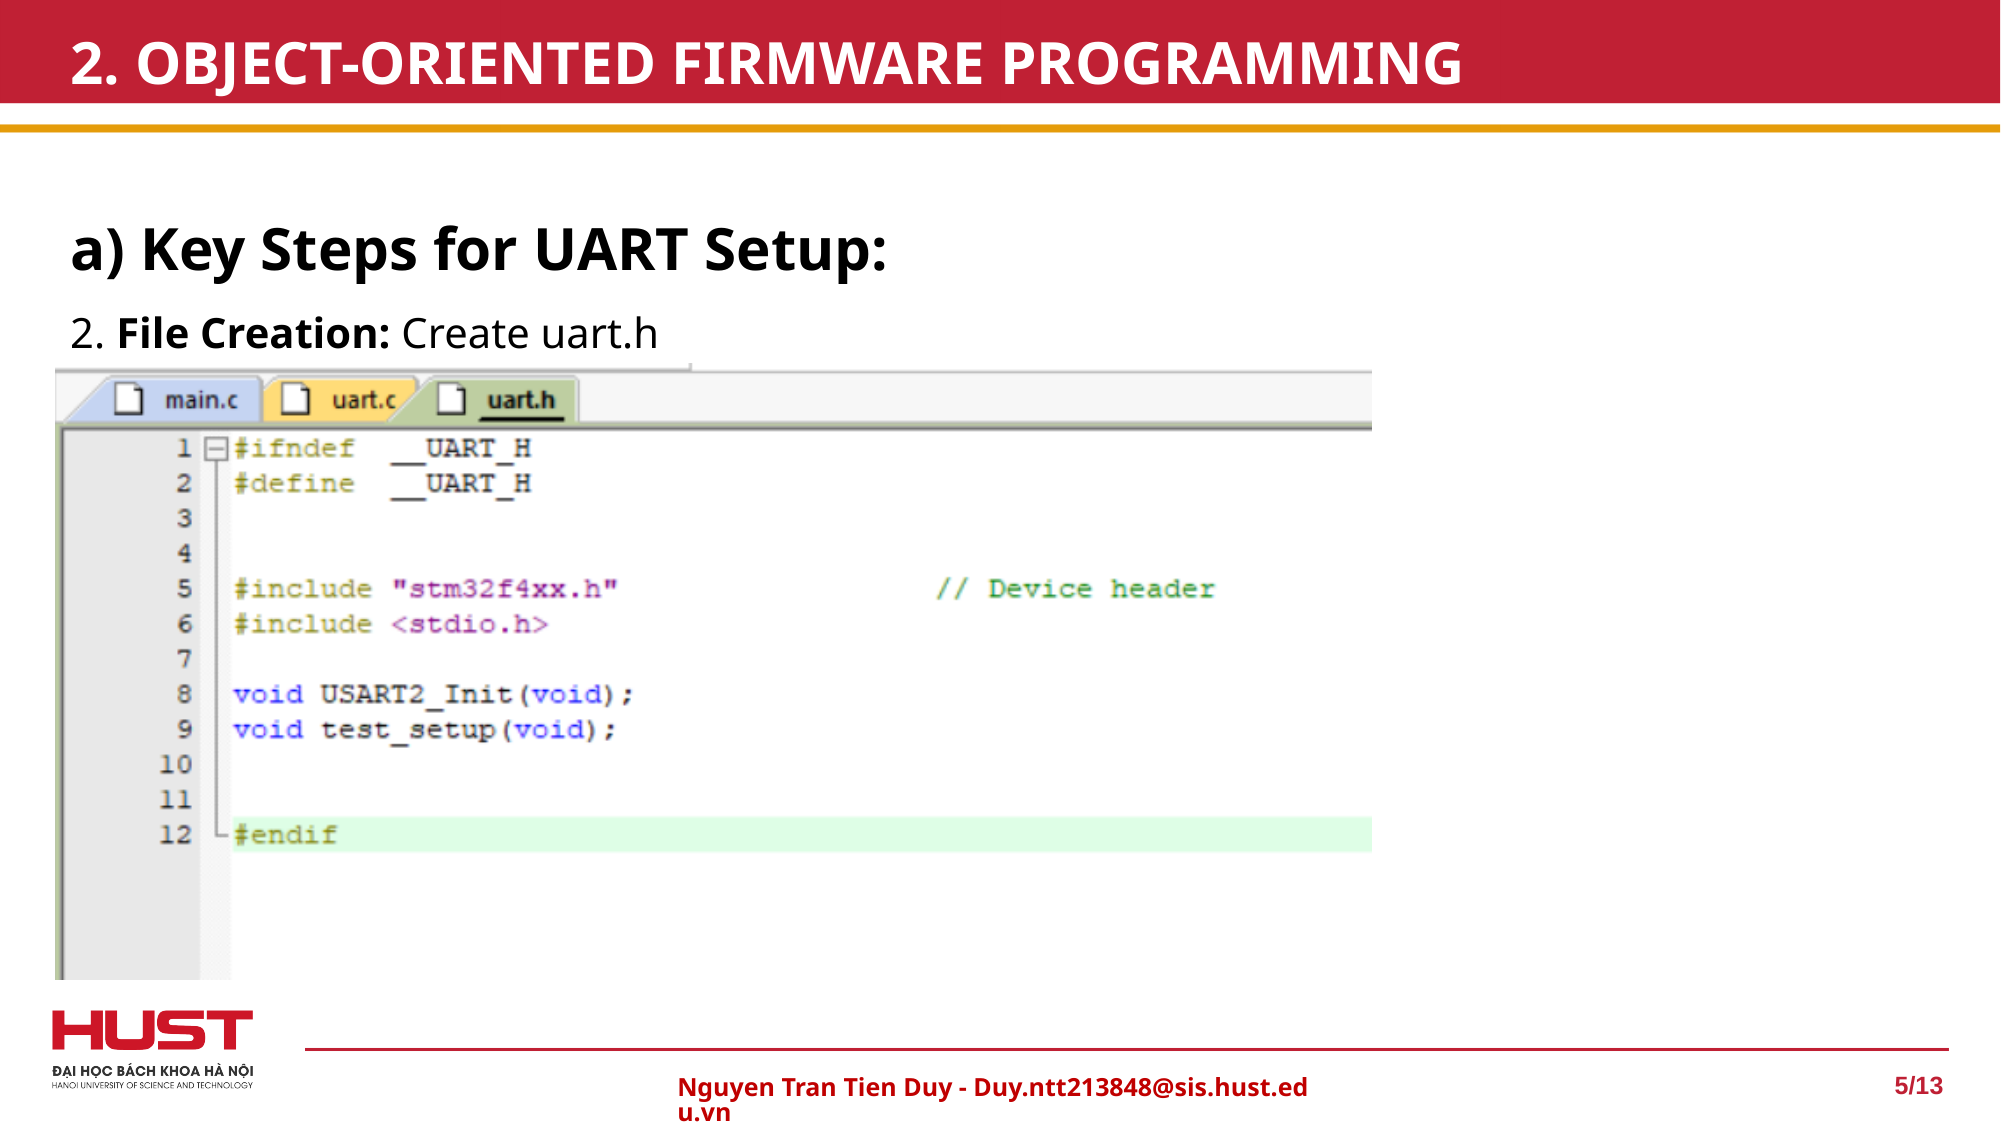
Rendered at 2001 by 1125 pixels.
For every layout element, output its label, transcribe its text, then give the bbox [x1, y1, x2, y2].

text_box 5/13 [1854, 1062, 1959, 1108]
title 2. OBJECT-ORIENTED FIRMWARE PROGRAMMING [55, 18, 1945, 90]
footer Nguyen Tran Tien Duy - Duy.ntt213848@sis.hust.edu.vn [662, 1063, 1338, 1124]
picture [0, 0, 2001, 1125]
list a) Key Steps for UART Setup: 2. File Creation: Create uart.h [55, 169, 1605, 980]
